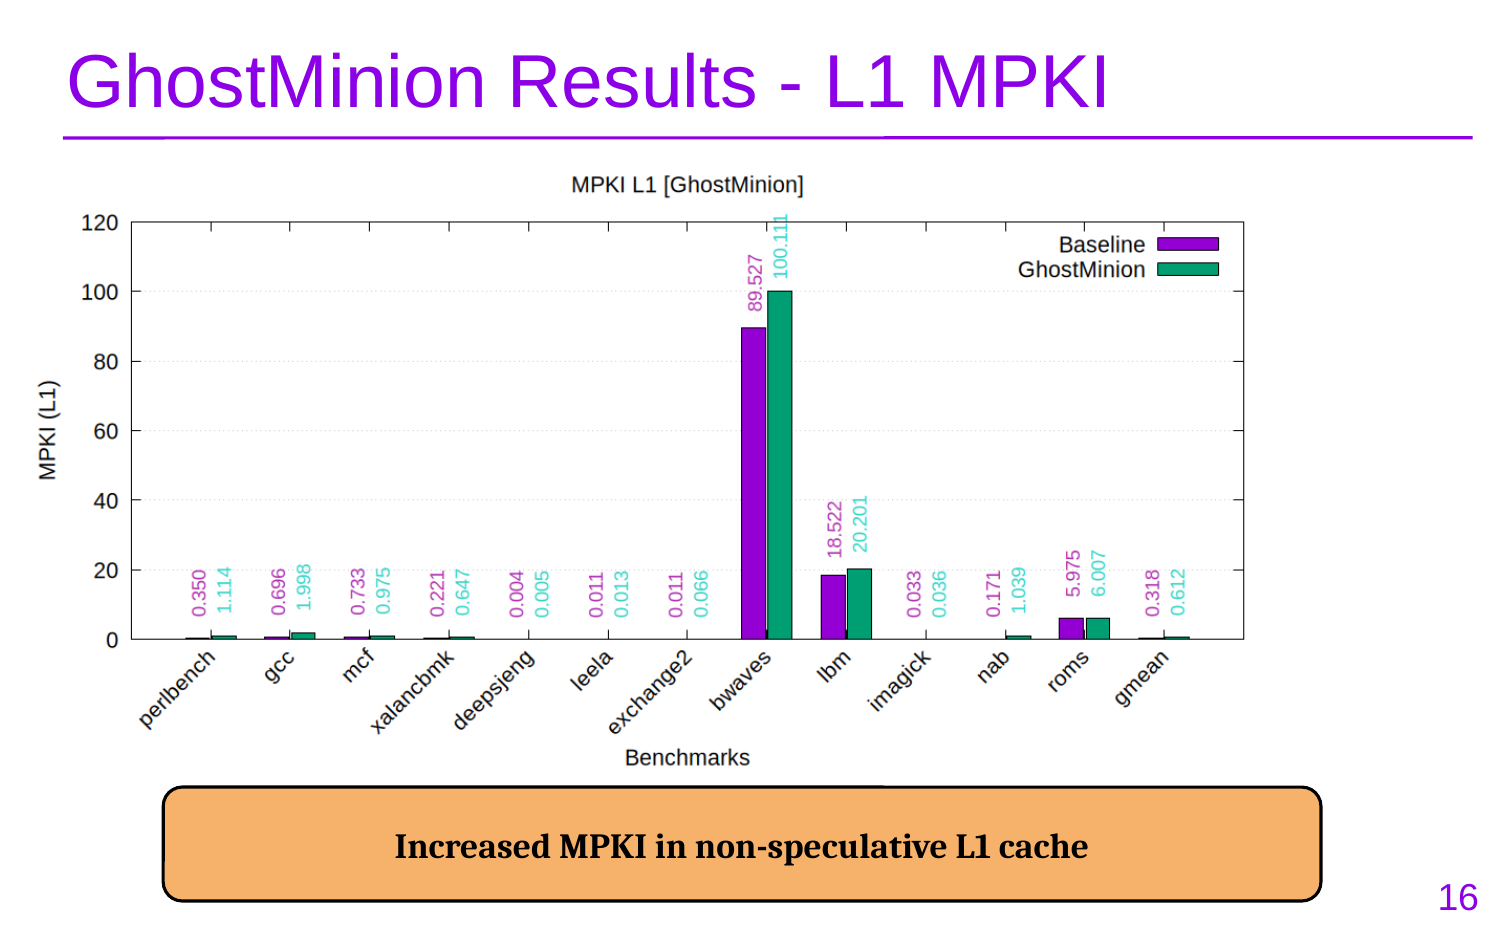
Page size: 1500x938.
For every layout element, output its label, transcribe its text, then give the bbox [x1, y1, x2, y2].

picture [24, 146, 1282, 775]
text_box Increased MPKI in non-speculative L1 cache [163, 787, 1321, 902]
title GhostMinion Results - L1 MPKI [51, 17, 1449, 122]
slide_number ‹#› [1388, 859, 1494, 932]
